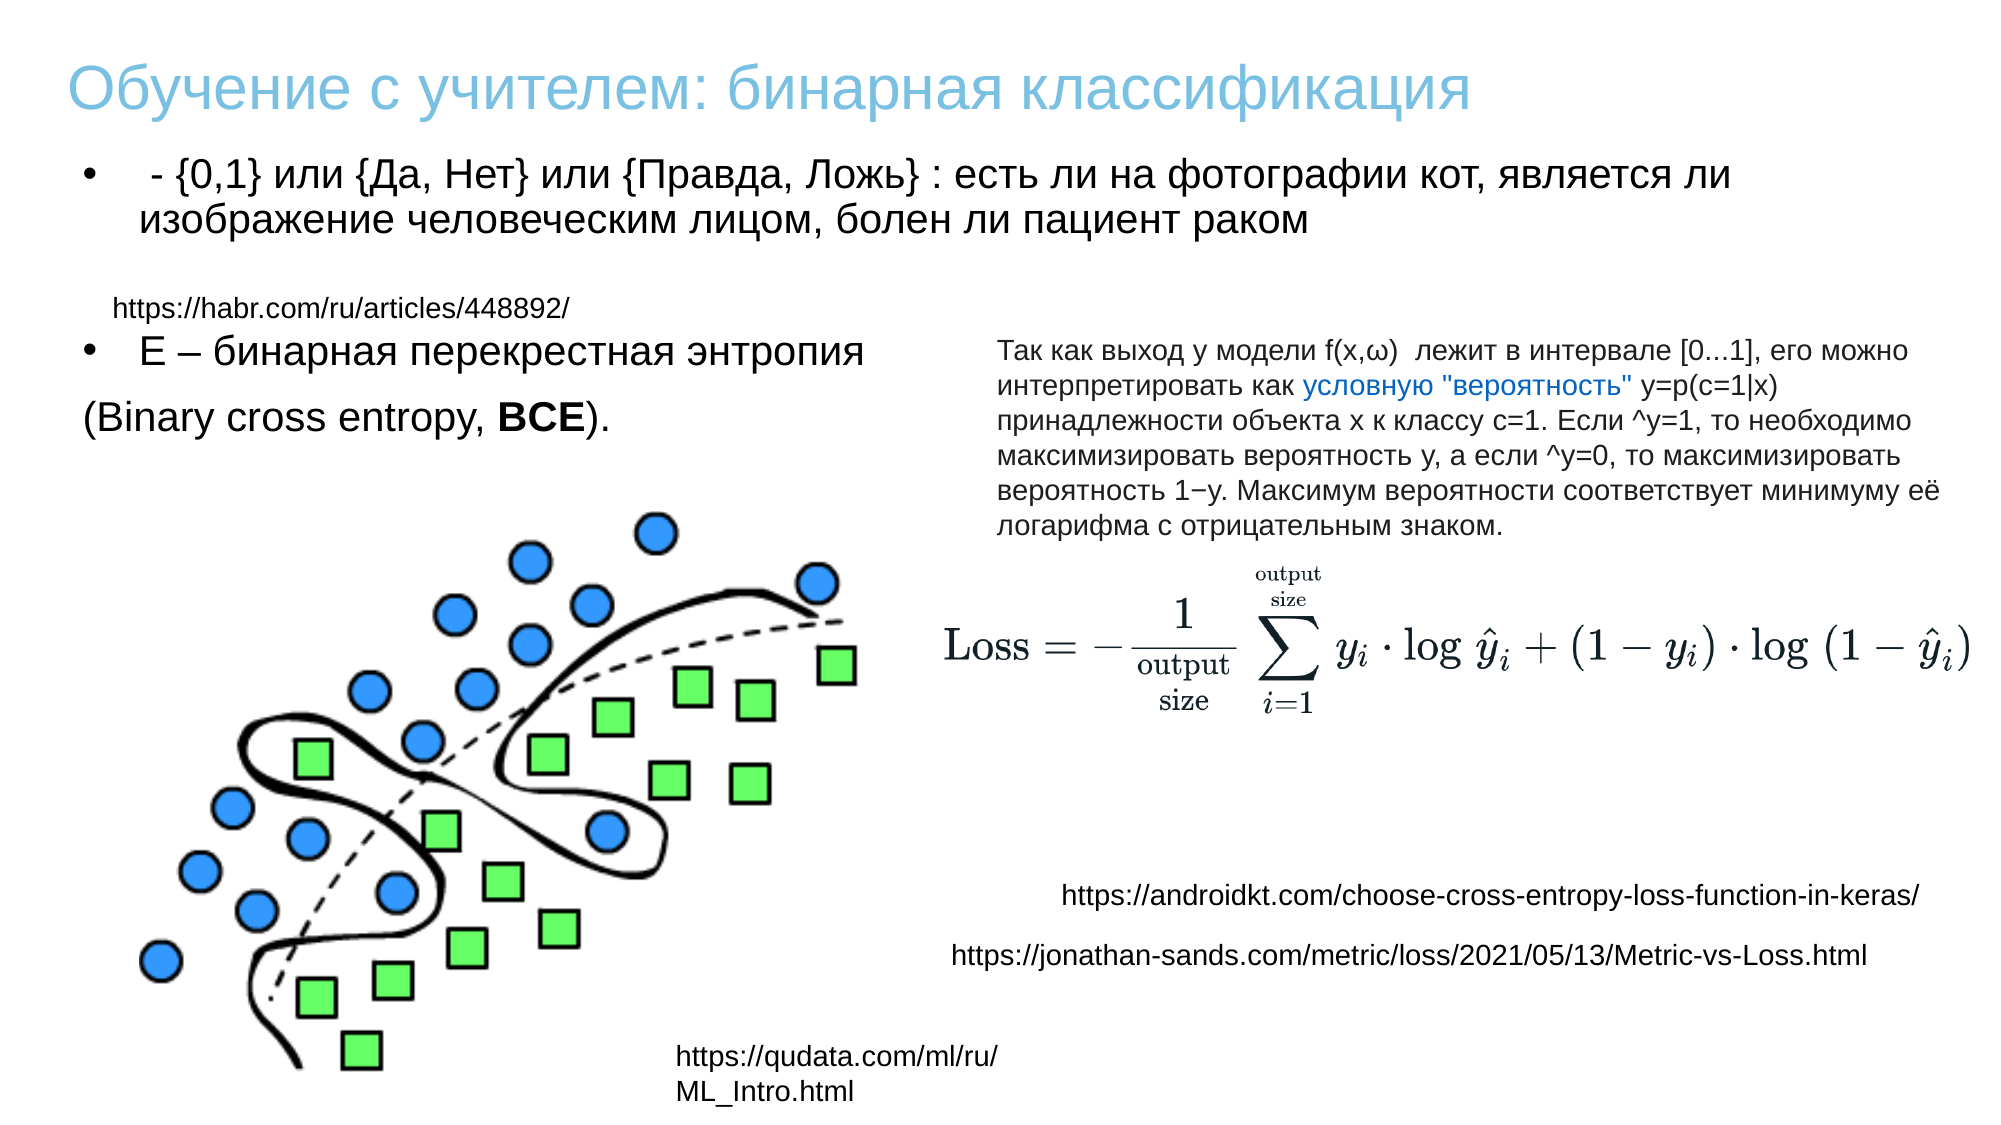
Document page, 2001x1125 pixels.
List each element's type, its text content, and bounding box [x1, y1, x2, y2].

text_box Так как выход y модели f(x,ω) лежит в интервале [0...1], его можно интерпретировать как условную "вероятность" y=p(c=1|x) принадлежности объекта x к классу c=1. Если ^y=1, то необходимо максимизировать вероятность y, а если ^y=0, то максимизировать вероятность 1−y. Максимум вероятности соответствует минимуму её логарифма с отрицательным знаком. [982, 323, 1983, 536]
text_box Обучение с учителем: бинарная классификация [67, 59, 1505, 123]
picture [139, 511, 862, 1076]
text_box https://habr.com/ru/articles/448892/ [97, 282, 612, 332]
text_box https://qudata.com/ml/ru/ML_Intro.html [660, 1029, 1189, 1115]
text_box https://jonathan-sands.com/metric/loss/2021/05/13/Metric-vs-Loss.html [936, 929, 1937, 979]
picture [921, 533, 1979, 741]
text_box https://androidkt.com/choose-cross-entropy-loss-function-in-keras/ [1046, 868, 1966, 919]
